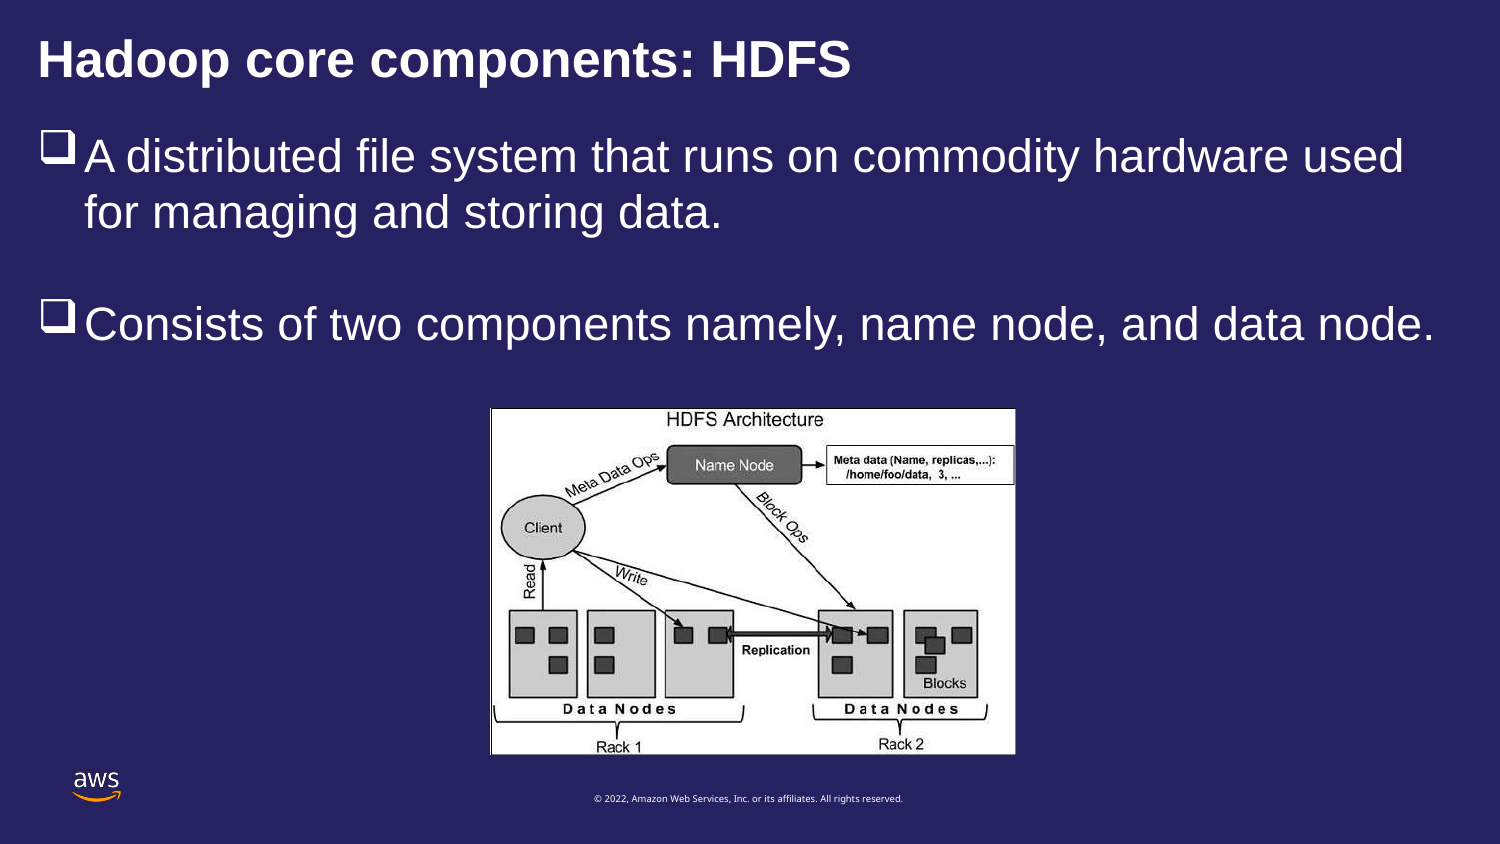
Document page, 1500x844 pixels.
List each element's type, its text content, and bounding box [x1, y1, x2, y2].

text_box A distributed file system that runs on commodity hardware used for managing and storing data. Consists of two components namely, name node, and data node. [22, 117, 1484, 358]
text_box Hadoop core components: HDFS [22, 18, 911, 96]
picture [490, 408, 1016, 755]
picture [72, 772, 121, 802]
